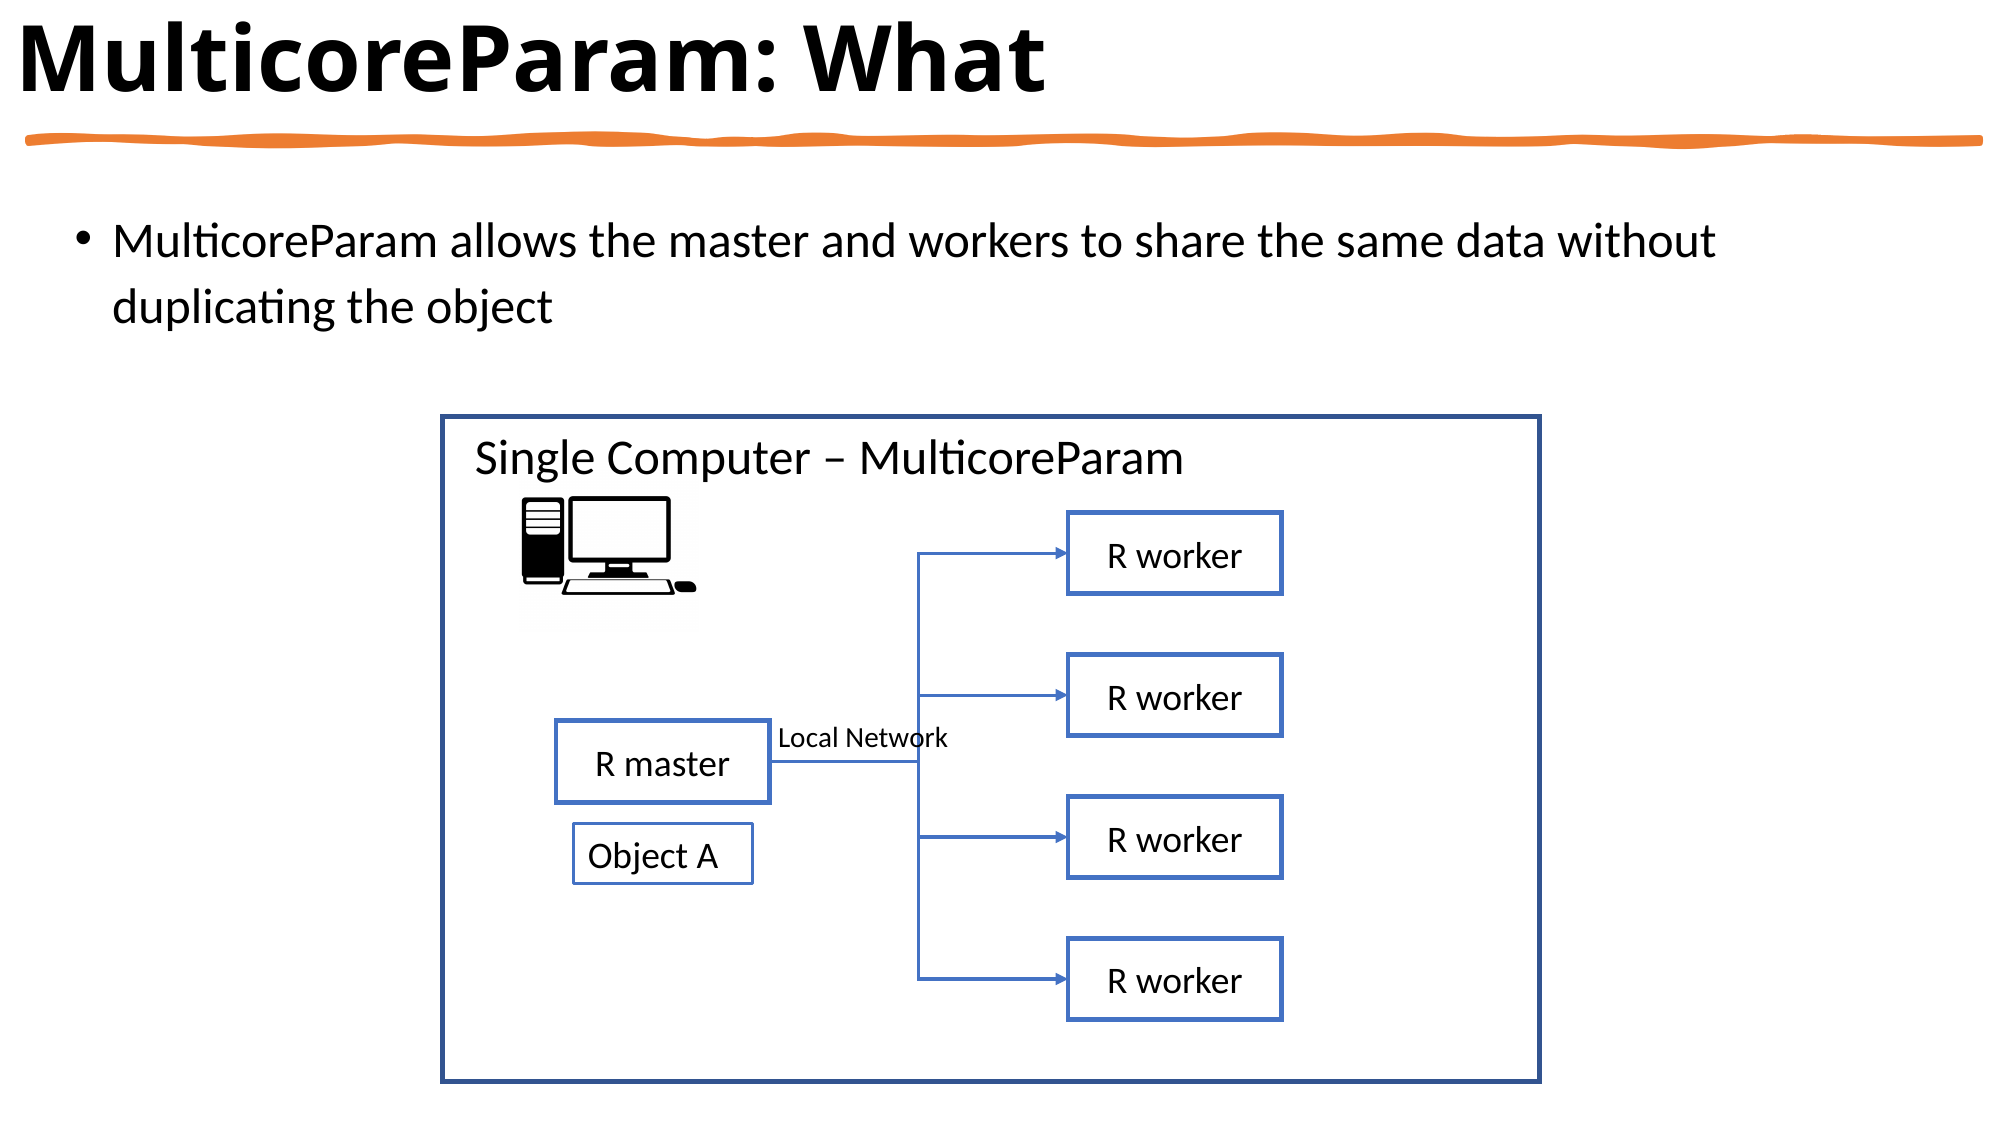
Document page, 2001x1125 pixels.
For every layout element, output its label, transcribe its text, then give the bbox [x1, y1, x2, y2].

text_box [769, 695, 1069, 761]
picture [519, 459, 699, 632]
title MulticoreParam: What [0, 1, 1717, 89]
list MulticoreParam allows the master and workers to share the same data without duplicating the object [59, 194, 1871, 1125]
text_box Object A [573, 823, 753, 884]
picture [0, 89, 2000, 161]
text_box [769, 553, 1069, 695]
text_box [769, 761, 1069, 979]
text_box Single Computer – MulticoreParam [460, 416, 1244, 492]
